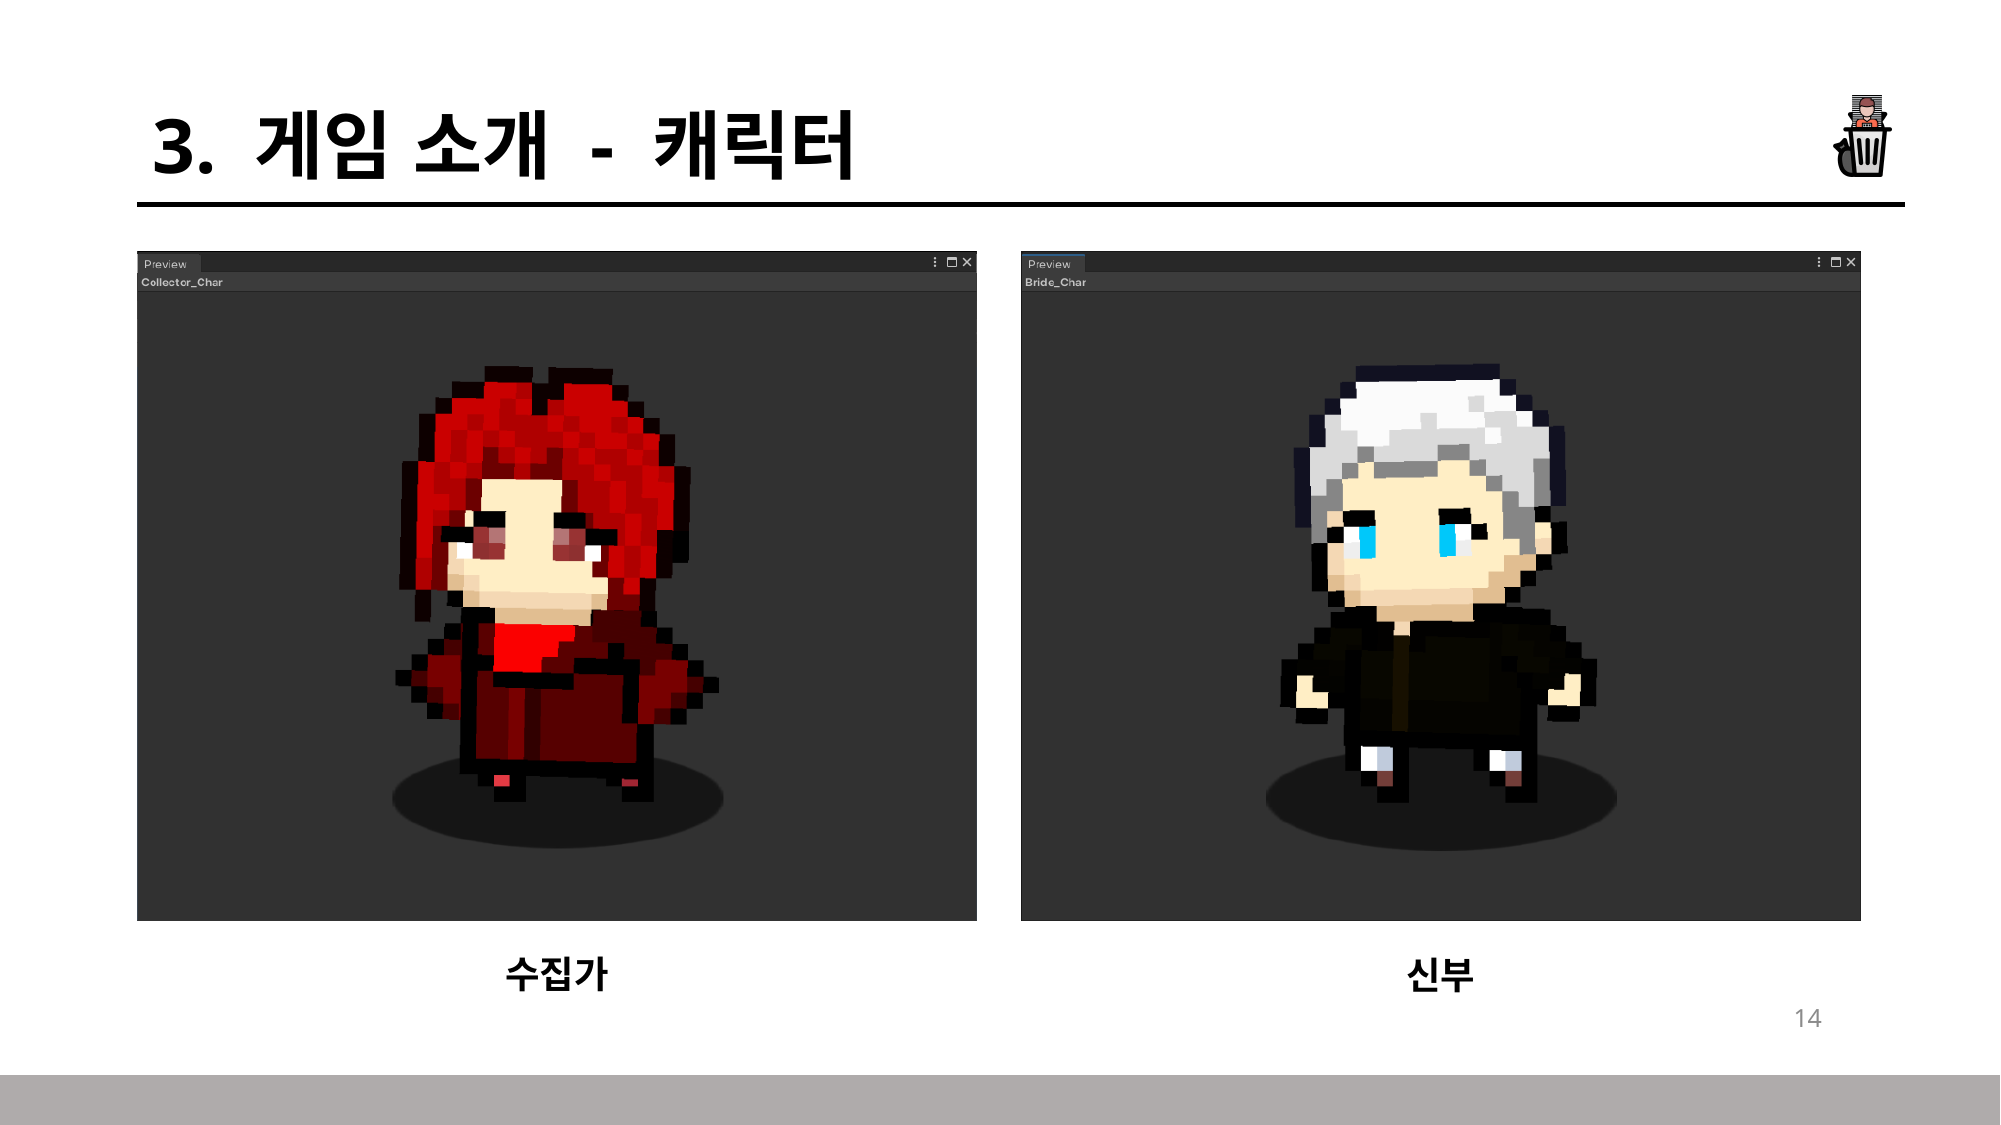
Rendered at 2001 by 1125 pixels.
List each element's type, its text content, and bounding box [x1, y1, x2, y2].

slide_number 14 [1387, 990, 1837, 1050]
text_box 신부 [1357, 949, 1524, 1031]
picture [1021, 251, 1861, 921]
title 3. 게임 소개 - 캐릭터 [137, 95, 1863, 202]
text_box [0, 1075, 2000, 1125]
picture [137, 251, 977, 921]
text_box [1828, 95, 1897, 177]
text_box 수집가 [486, 948, 628, 1030]
